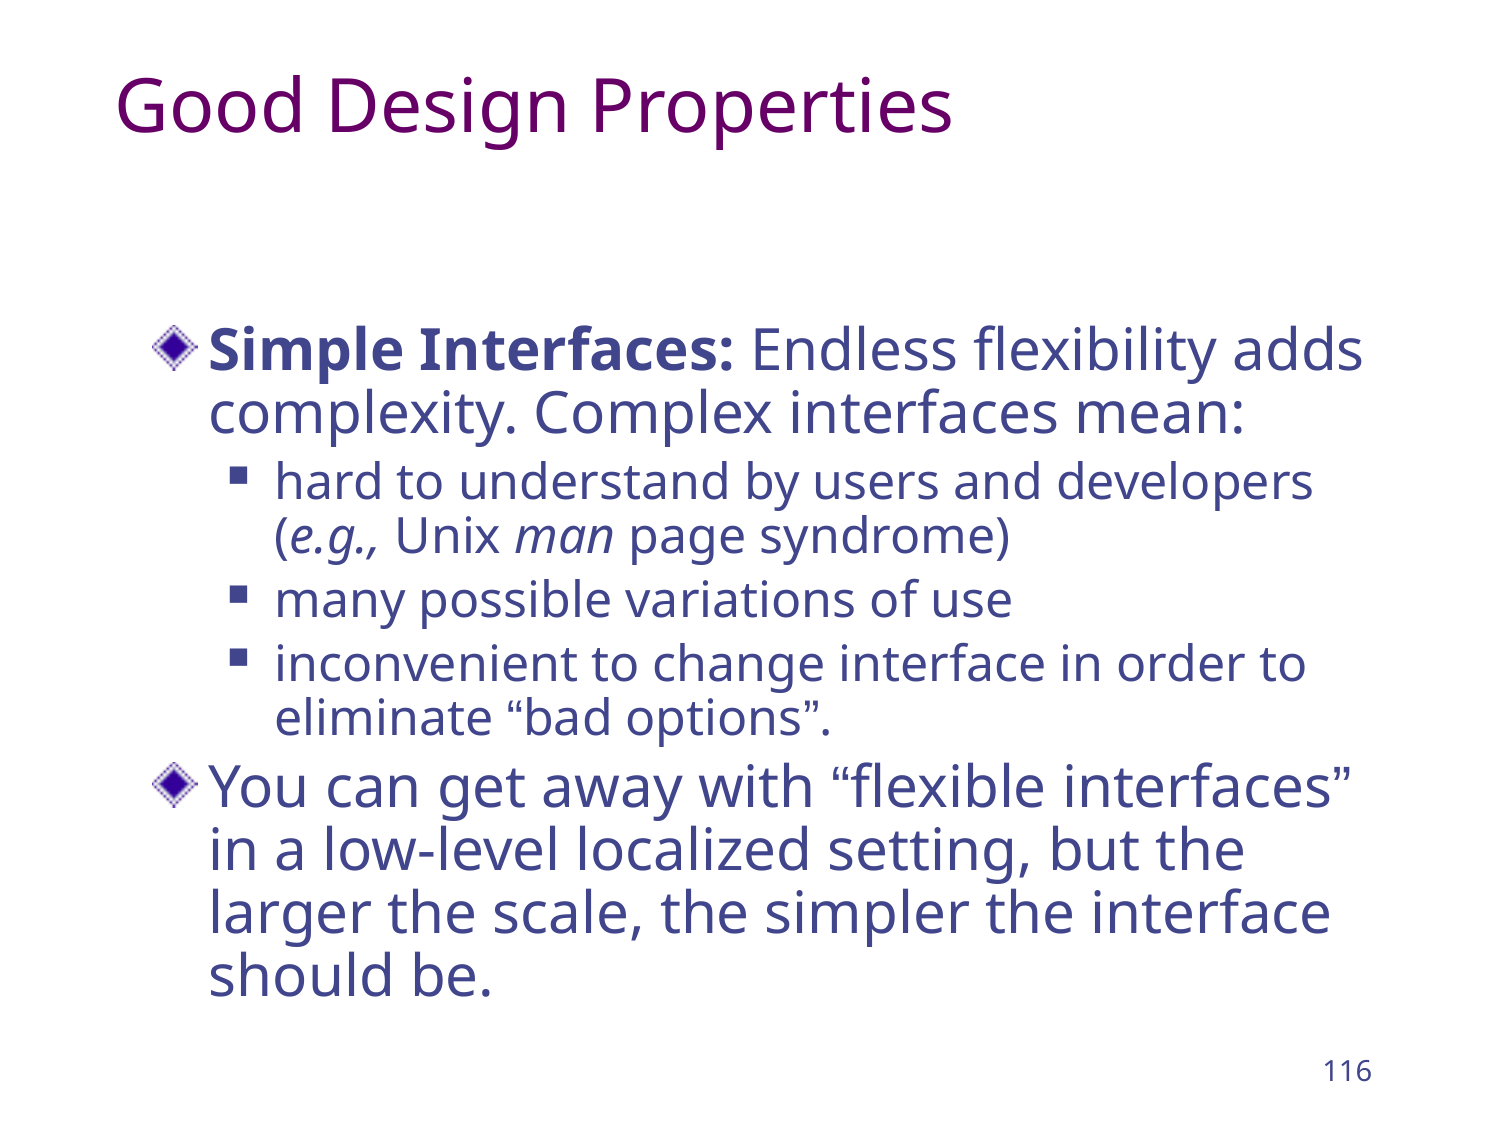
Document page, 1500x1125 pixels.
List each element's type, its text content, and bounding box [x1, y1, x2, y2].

list Simple Interfaces: Endless flexibility adds complexity. Complex interfaces mean: hard to understand by users and developers (e.g., Unix man page syndrome) many possible variations of use inconvenient to change interface in order to eliminate “bad options”. You can get away with “flexible interfaces” in a low-level localized setting, but the larger the scale, the simpler the interface should be. [137, 312, 1413, 988]
title Good Design Properties [99, 50, 1375, 238]
picture [152, 762, 198, 808]
slide_number 116 [1074, 1025, 1388, 1100]
picture [152, 325, 198, 371]
